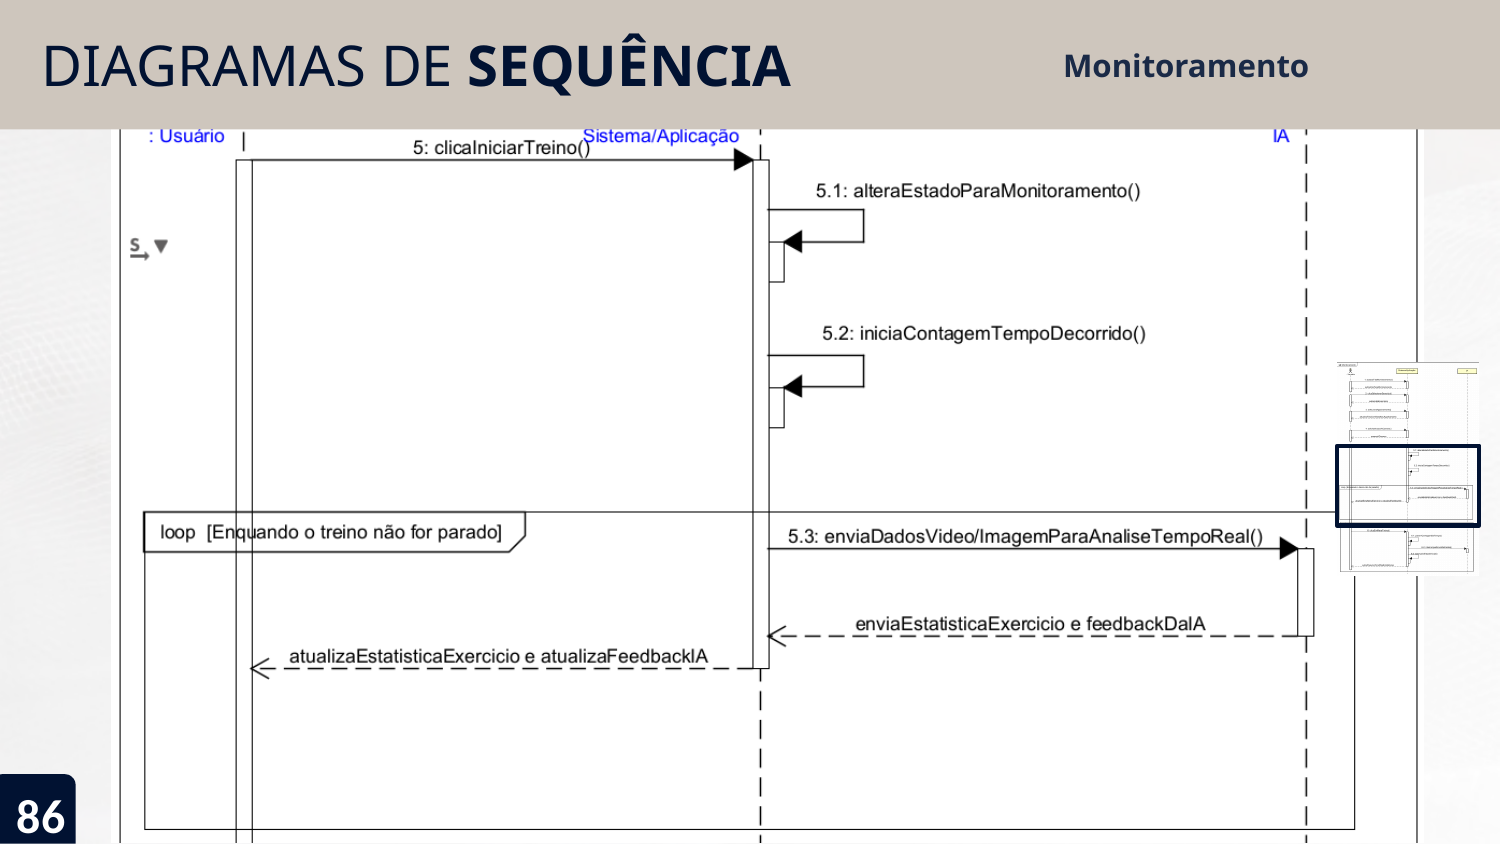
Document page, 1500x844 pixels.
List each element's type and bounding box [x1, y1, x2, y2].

picture [1337, 361, 1479, 576]
text_box [0, 0, 1500, 844]
